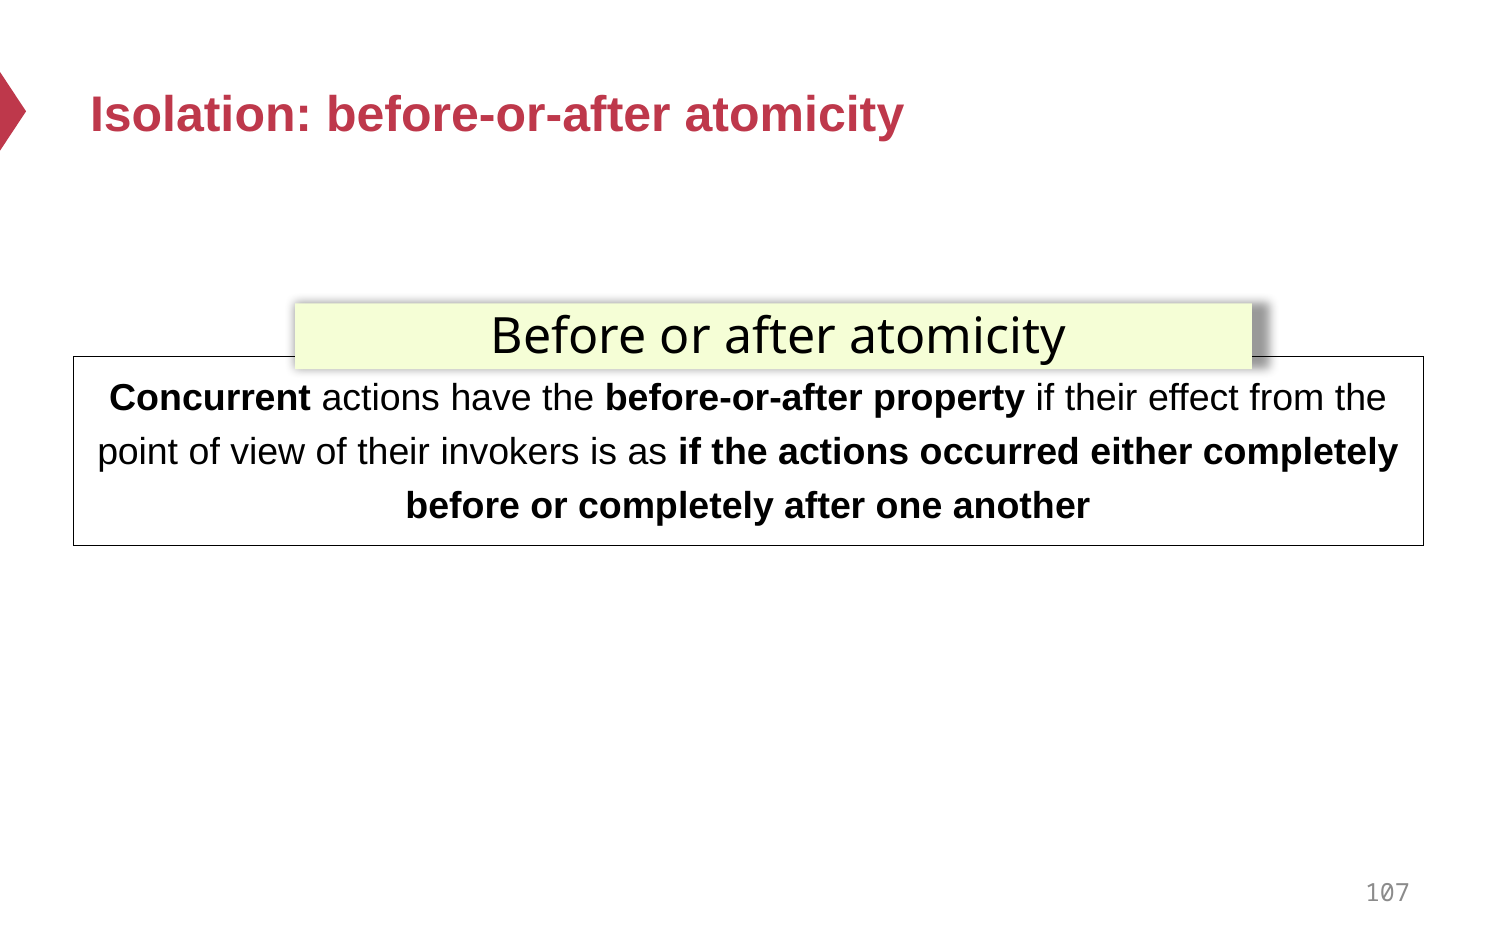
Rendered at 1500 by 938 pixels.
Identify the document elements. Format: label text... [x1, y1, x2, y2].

slide_number 107 [1074, 868, 1425, 919]
text_box Before or after atomicity [295, 303, 1252, 370]
title Isolation: before-or-after atomicity [75, 37, 1425, 186]
text_box Concurrent actions have the before-or-after property if their effect from the point of view of their invokers is as if the actions occurred either completely before or completely after one another [73, 356, 1424, 546]
